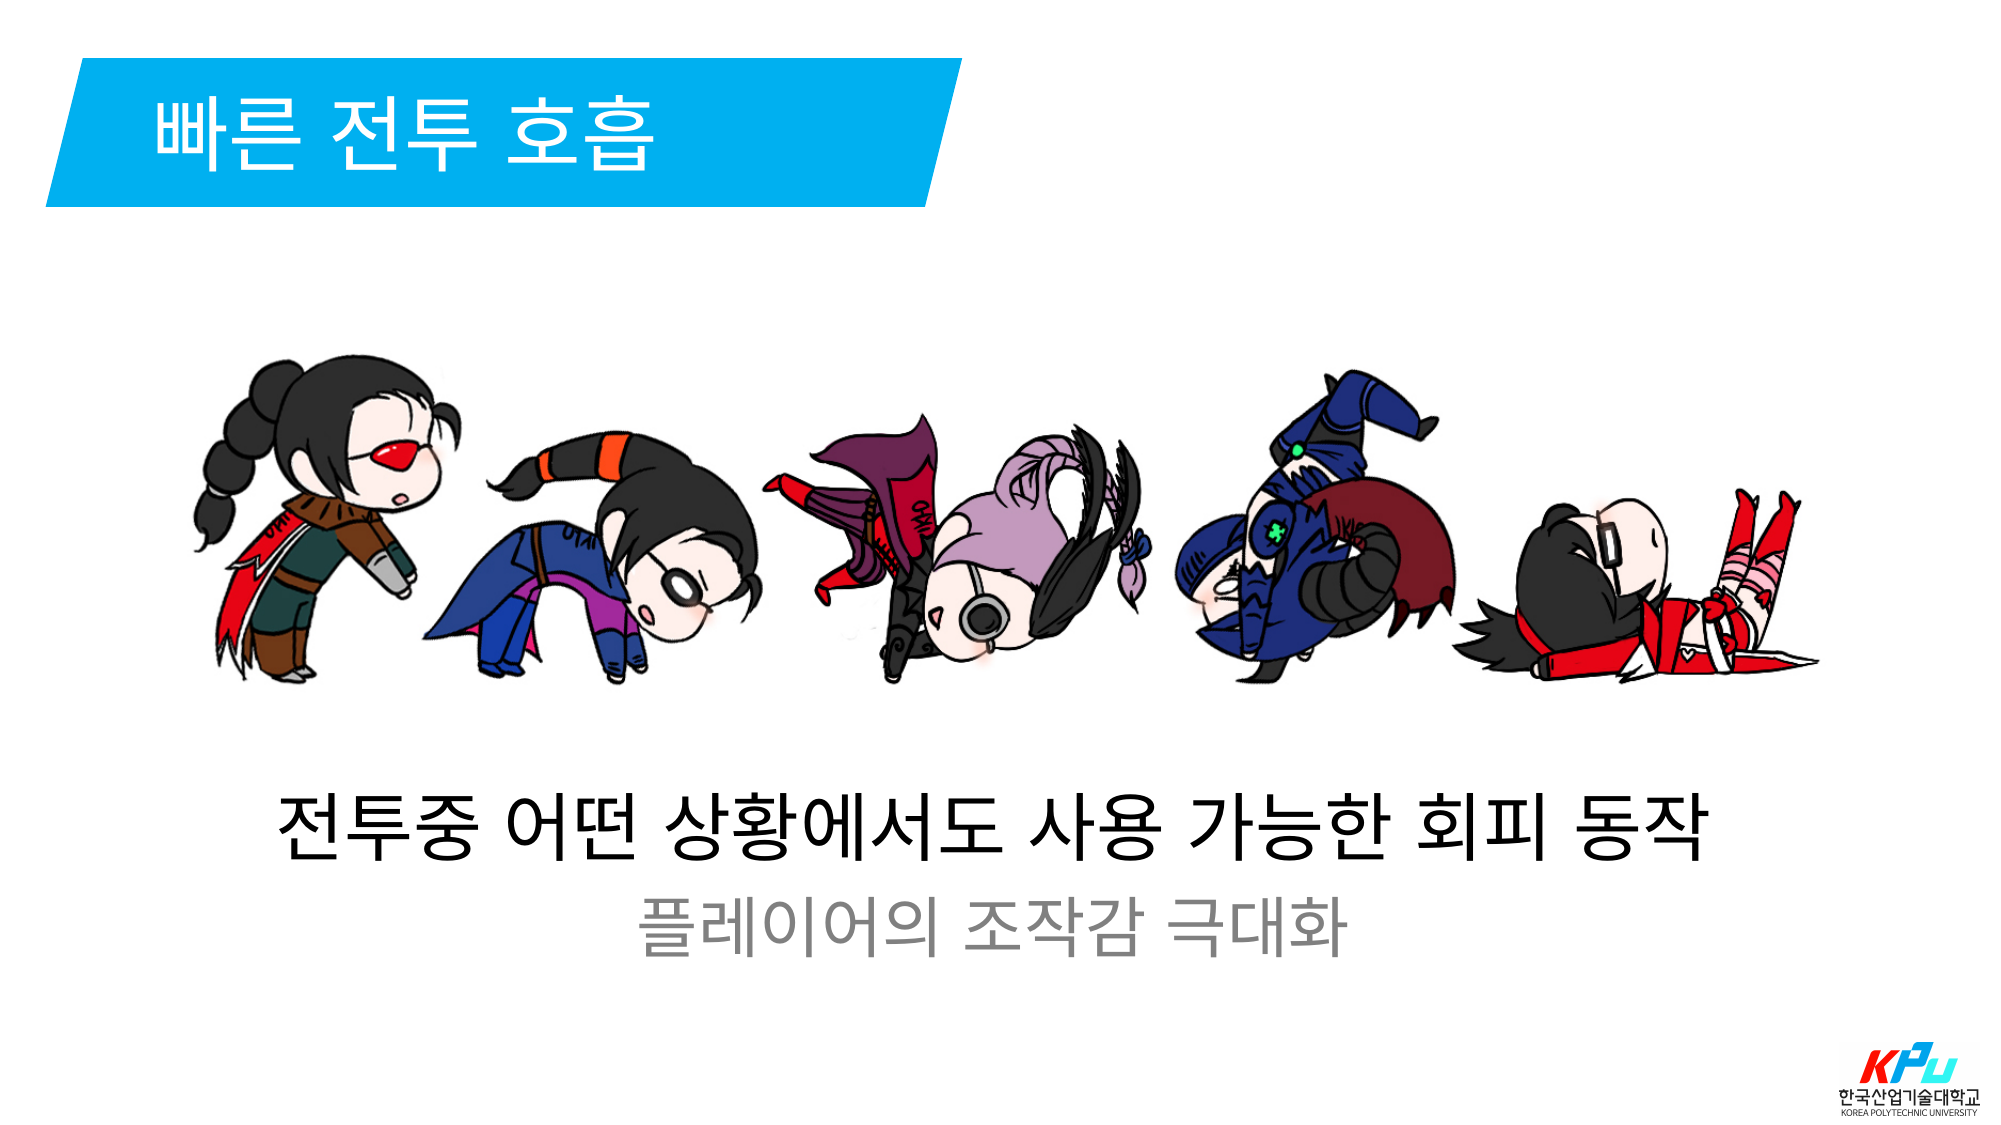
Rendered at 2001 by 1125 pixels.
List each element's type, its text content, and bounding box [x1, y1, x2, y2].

text_box 플레이어의 조작감 극대화 [622, 878, 1366, 974]
text_box 빠른 전투 호흡 [44, 57, 964, 208]
text_box 전투중 어떤 상황에서도 사용 가능한 회피 동작 [260, 772, 1728, 878]
picture [1910, 1051, 1920, 1058]
picture [179, 308, 1830, 725]
picture [1839, 1042, 1980, 1116]
